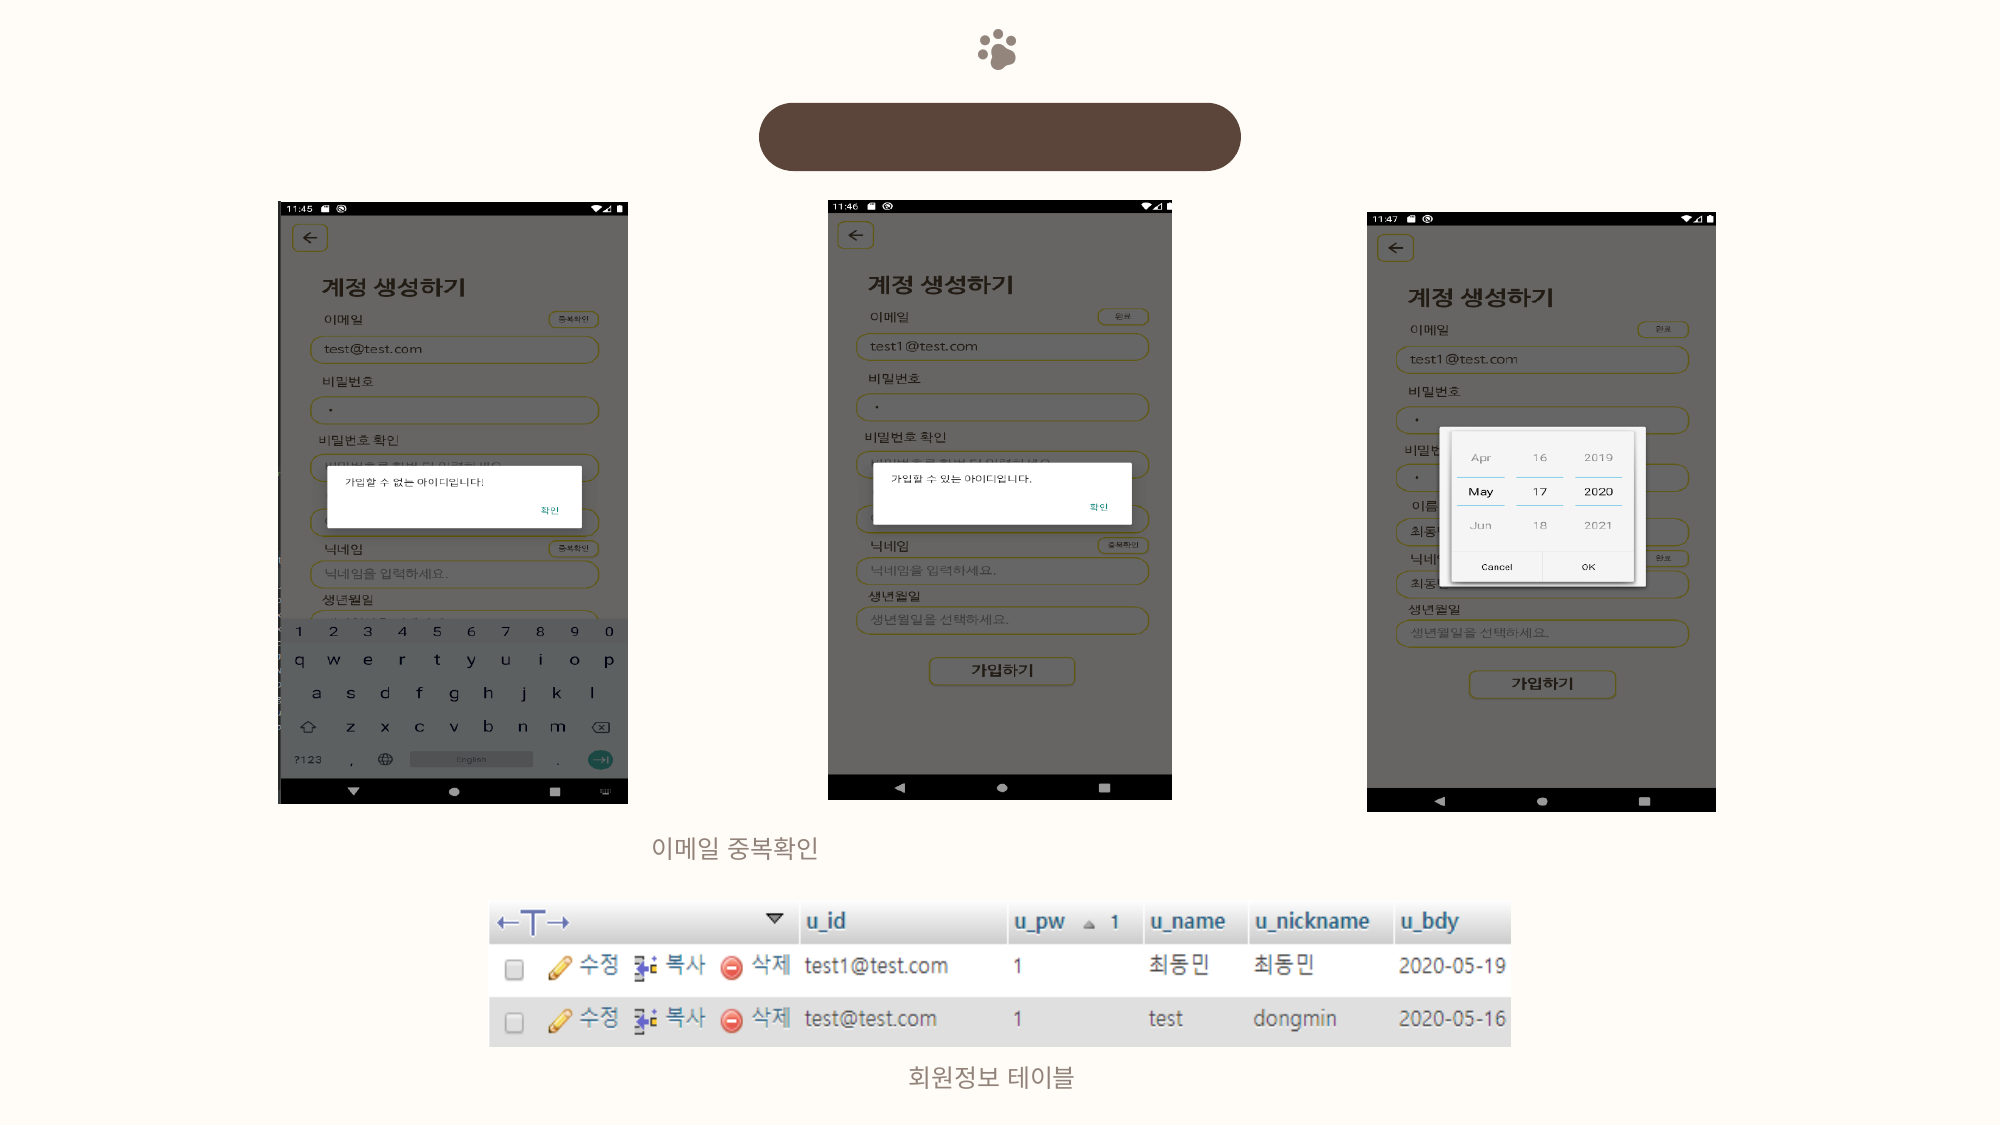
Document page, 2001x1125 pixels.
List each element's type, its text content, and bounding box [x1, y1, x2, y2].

text_box 이메일 중복확인 [637, 825, 835, 871]
picture [1367, 212, 1716, 812]
picture [828, 200, 1172, 800]
picture [488, 900, 1511, 1047]
text_box 회원정보 테이블 [893, 1055, 1091, 1100]
picture [978, 29, 1016, 70]
text_box 기능6. 로그인/회원가입 [760, 104, 1238, 170]
picture [278, 201, 628, 804]
text_box [1238, 120, 1243, 154]
